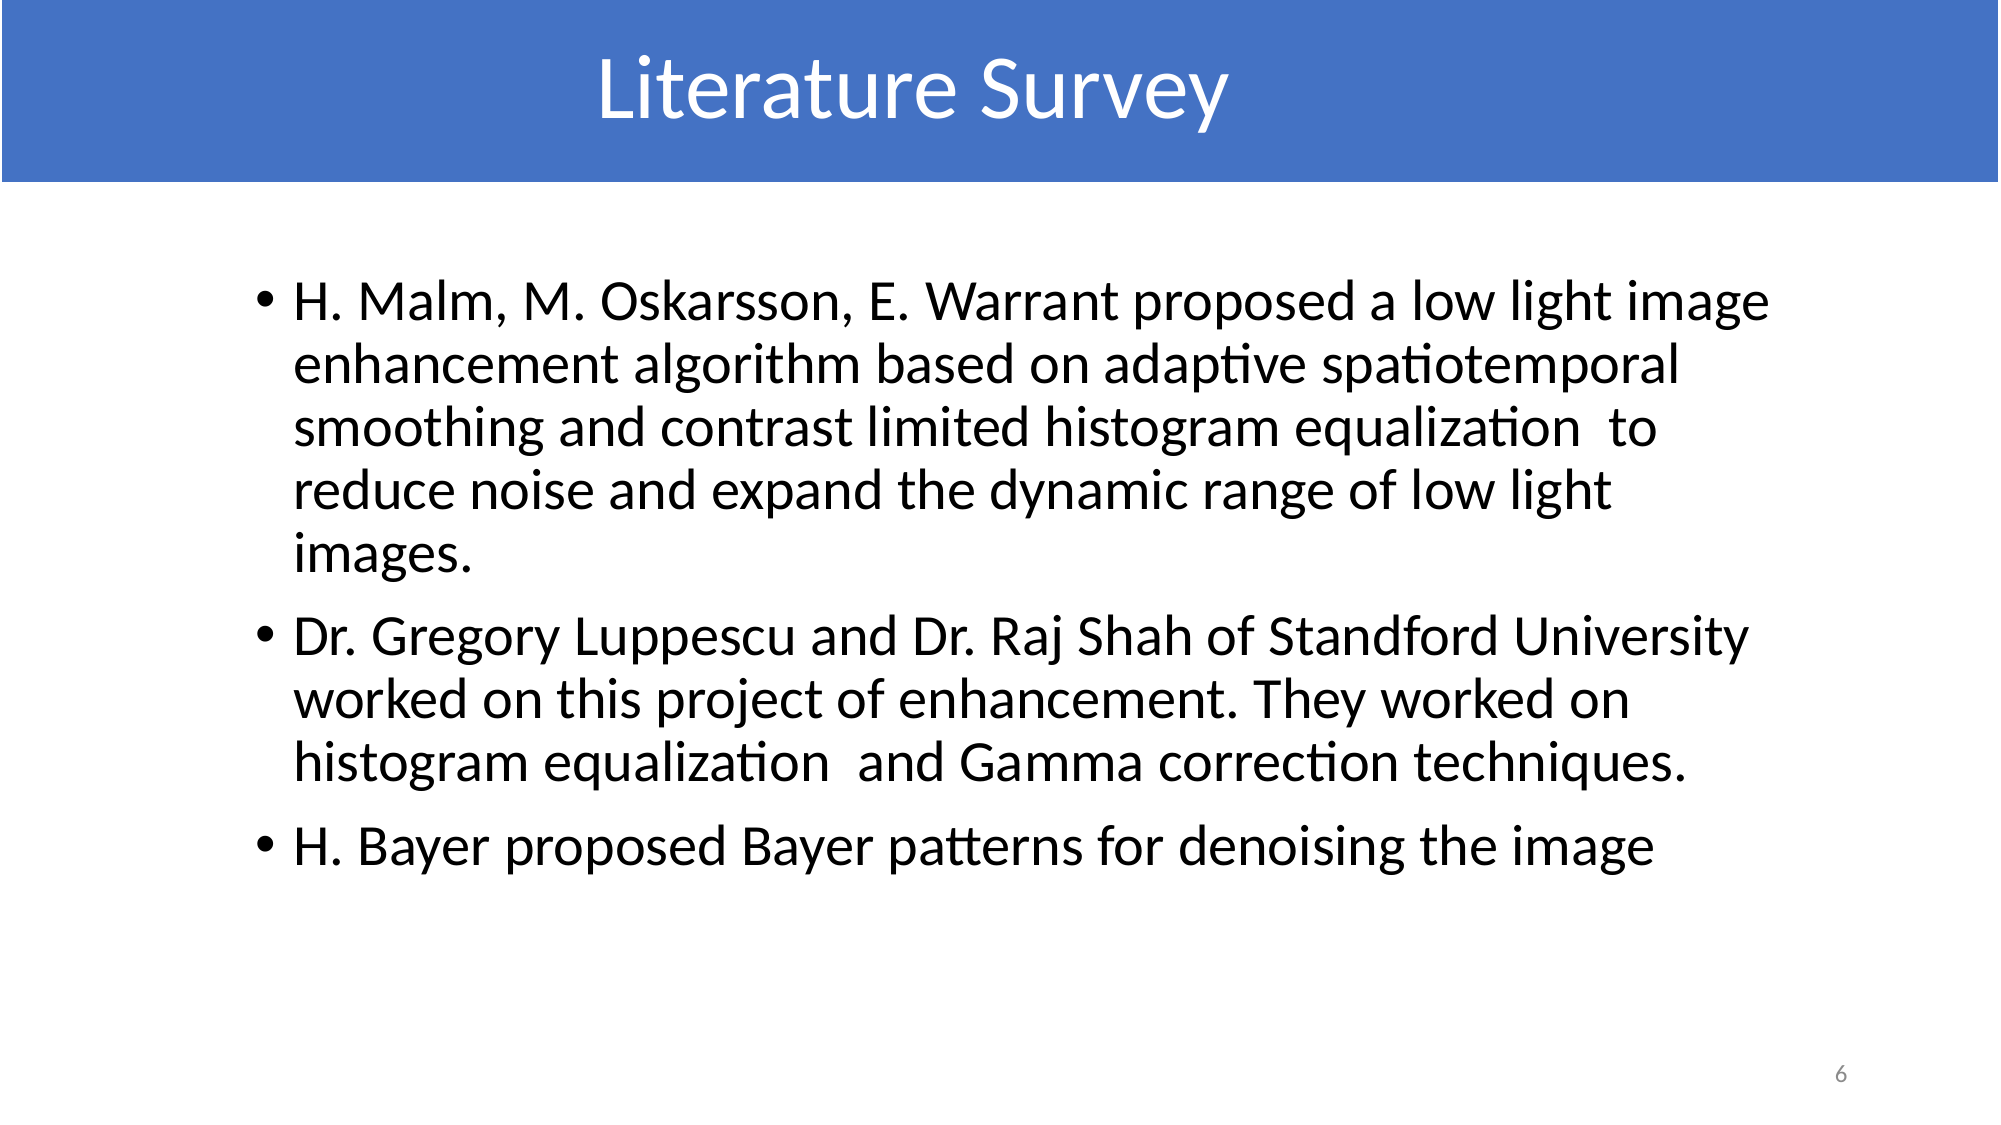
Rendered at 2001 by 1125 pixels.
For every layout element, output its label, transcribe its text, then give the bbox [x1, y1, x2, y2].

title Literature Survey [0, 0, 2000, 185]
list H. Malm, M. Oskarsson, E. Warrant proposed a low light image enhancement algorithm based on adaptive spatiotemporal smoothing and contrast limited histogram equalization to reduce noise and expand the dynamic range of low light images. Dr. Gregory Luppescu and Dr. Raj Shah of Standford University worked on this project of enhancement. They worked on histogram equalization and Gamma correction techniques. H. Bayer proposed Bayer patterns for denoising the image [240, 262, 1802, 1005]
slide_number 6 [1412, 1042, 1863, 1103]
